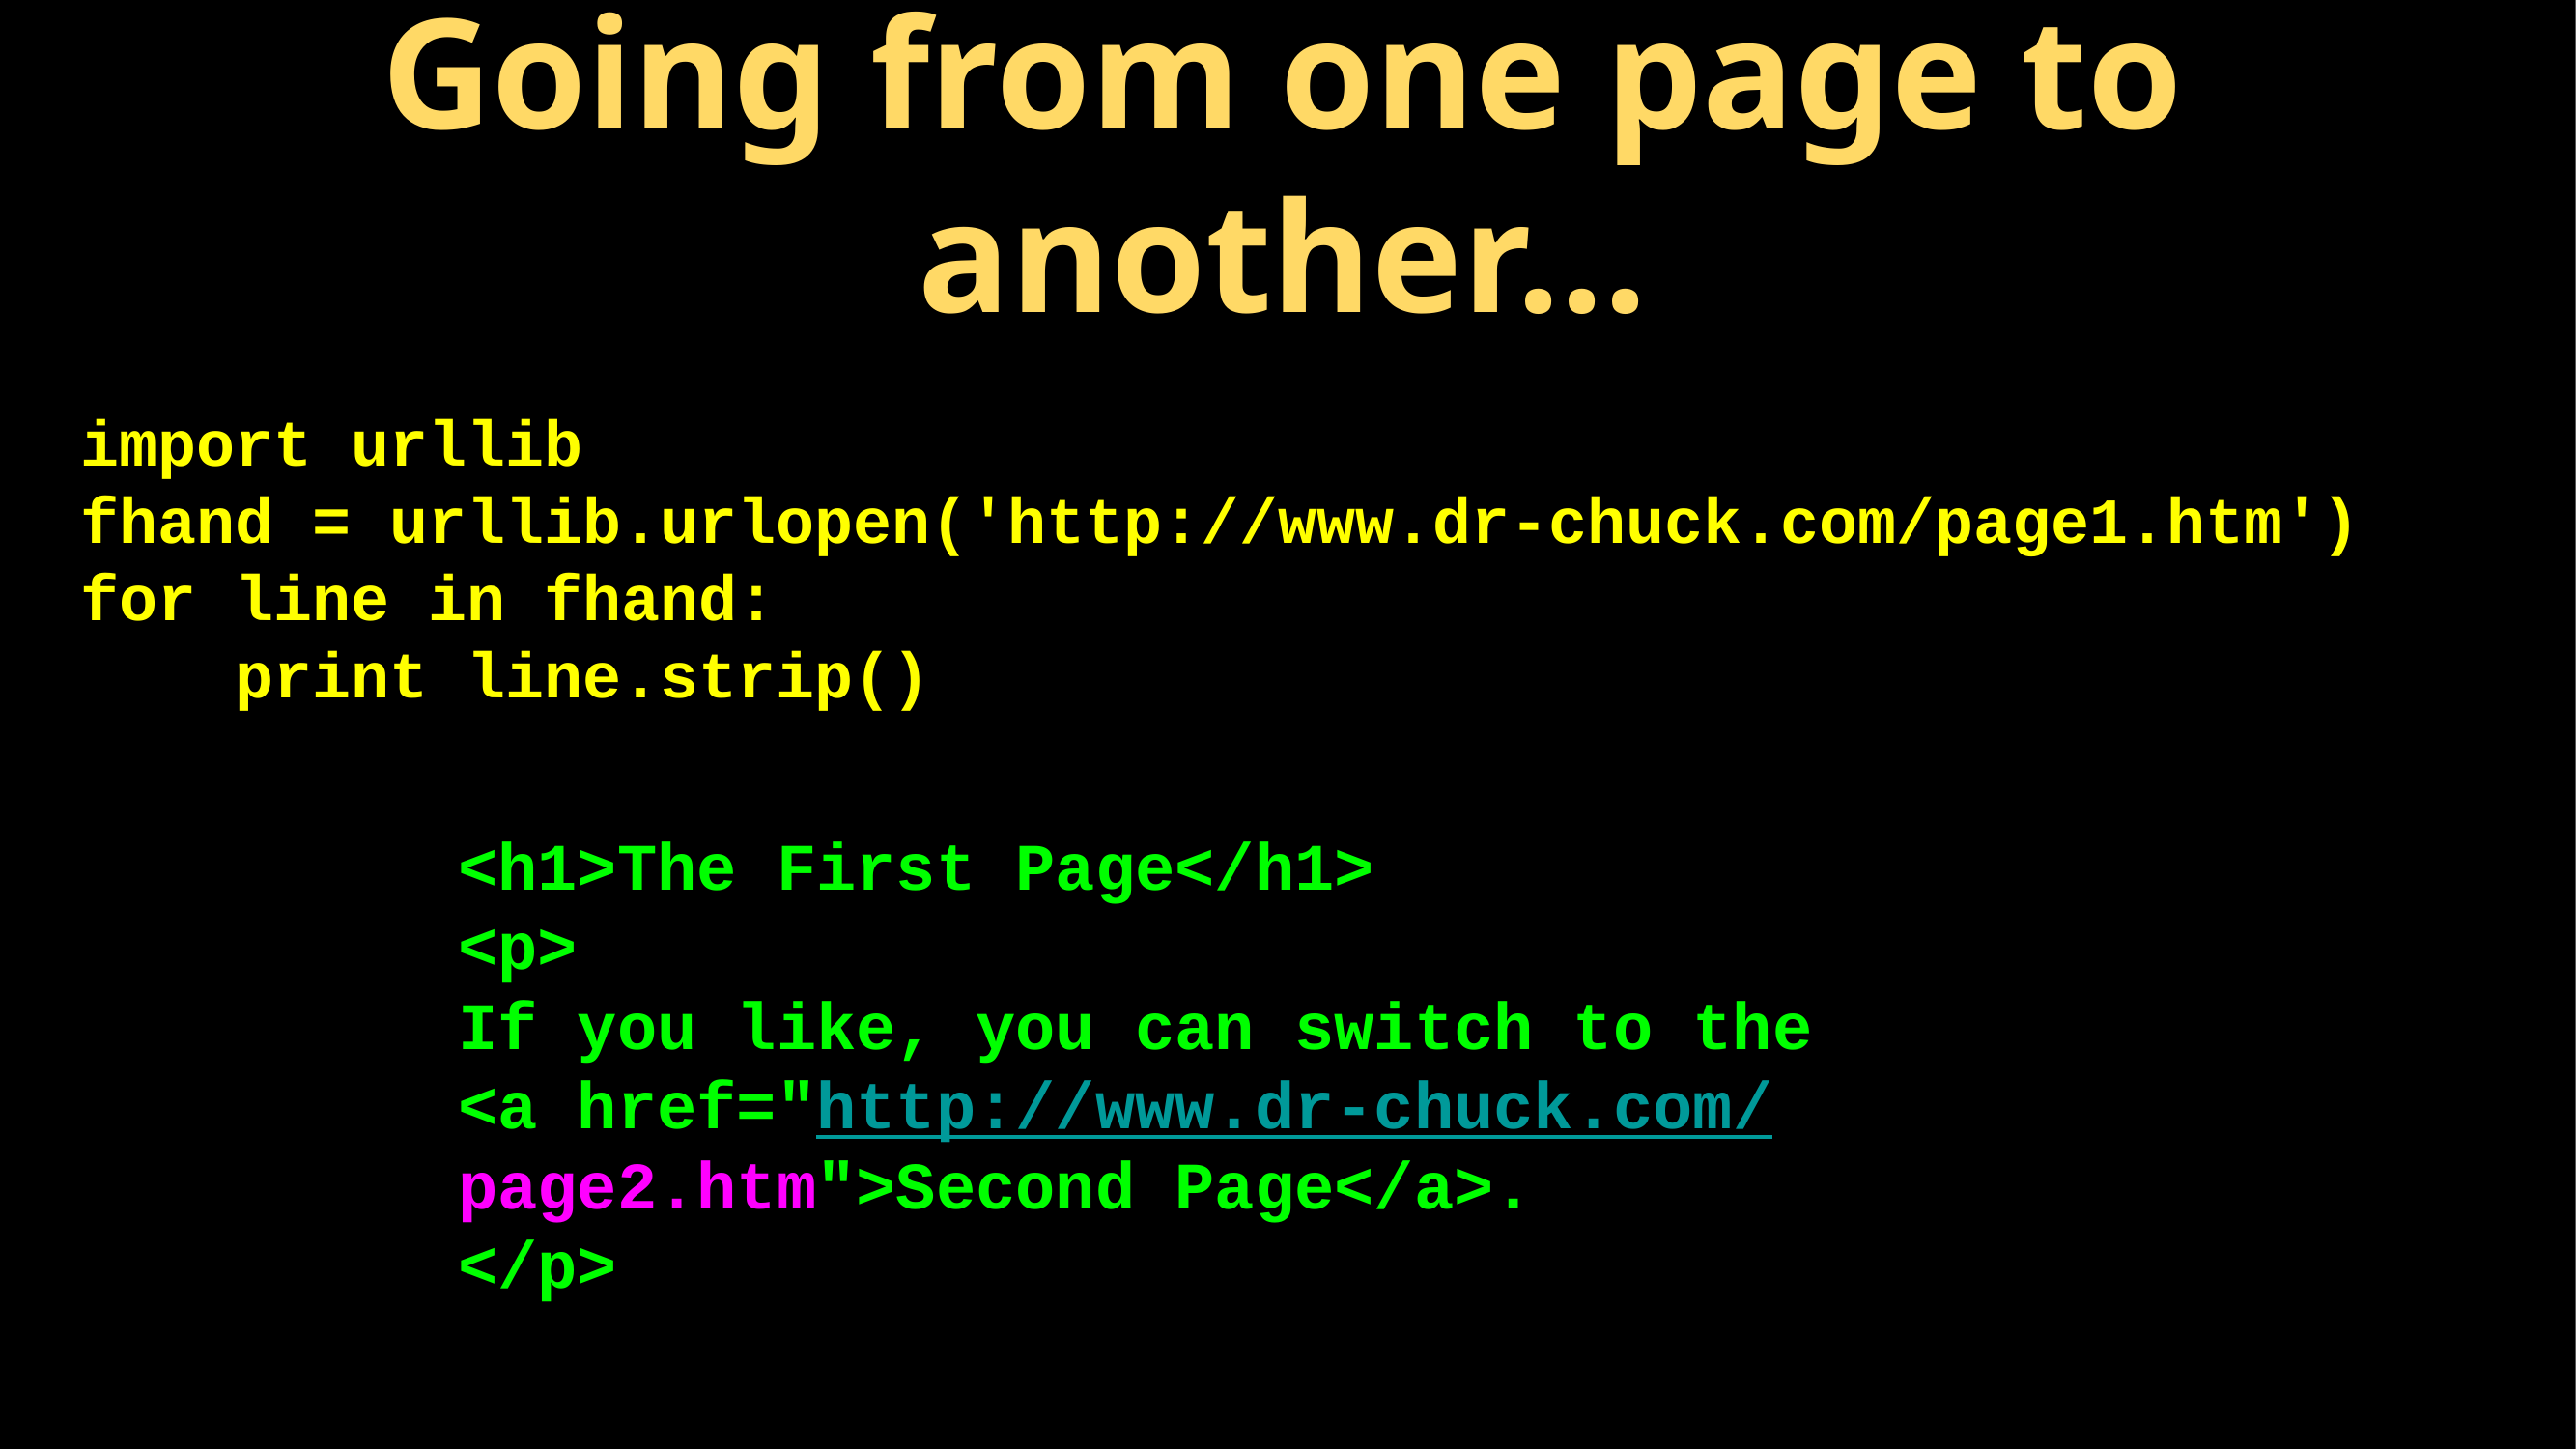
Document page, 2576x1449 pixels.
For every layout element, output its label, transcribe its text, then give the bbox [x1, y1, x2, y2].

text_box import urllib fhand = urllib.urlopen('http://www.dr-chuck.com/page1.htm') for line in fhand: print line.strip() [80, 362, 2546, 752]
text_box <h1>The First Page</h1> <p> If you like, you can switch to the <a href="http://www.dr-chuck.com/ page2.htm">Second Page</a>. </p> [458, 831, 2546, 1294]
title Going from one page to another... [80, 38, 2485, 282]
